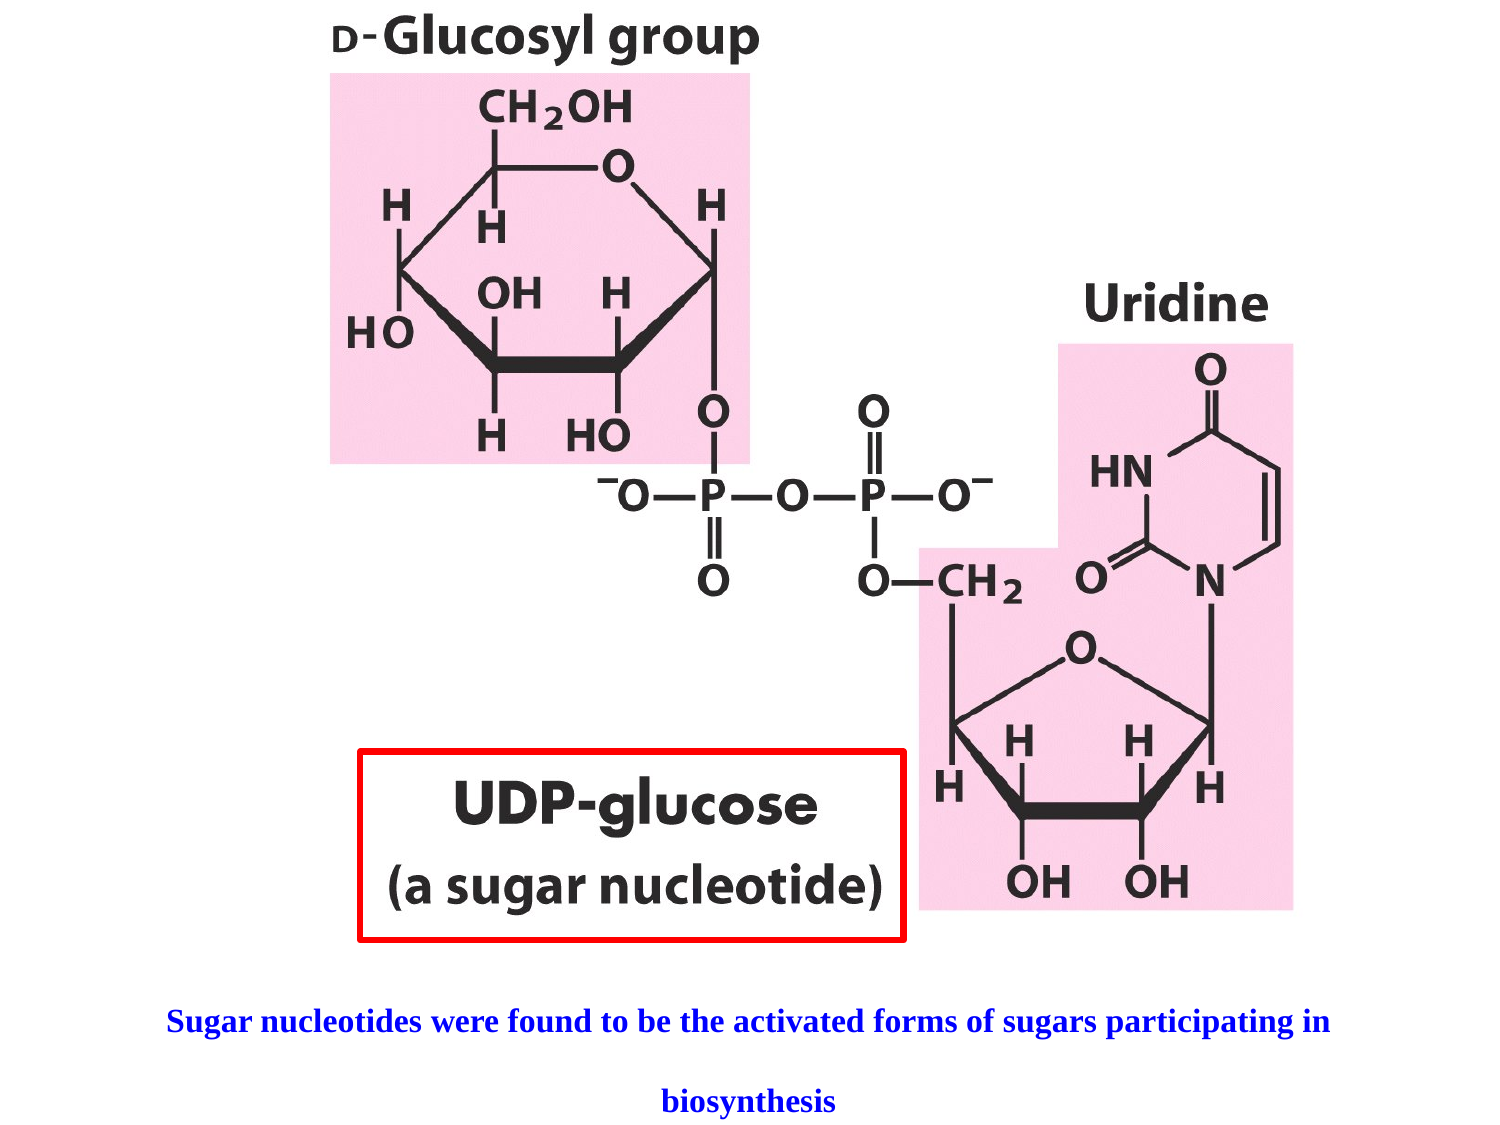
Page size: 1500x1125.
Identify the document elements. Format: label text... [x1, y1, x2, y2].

text_box Sugar nucleotides were found to be the activated forms of sugars participating in biosynthesis [88, 952, 1409, 1125]
picture [312, 0, 1306, 925]
text_box [360, 933, 904, 941]
